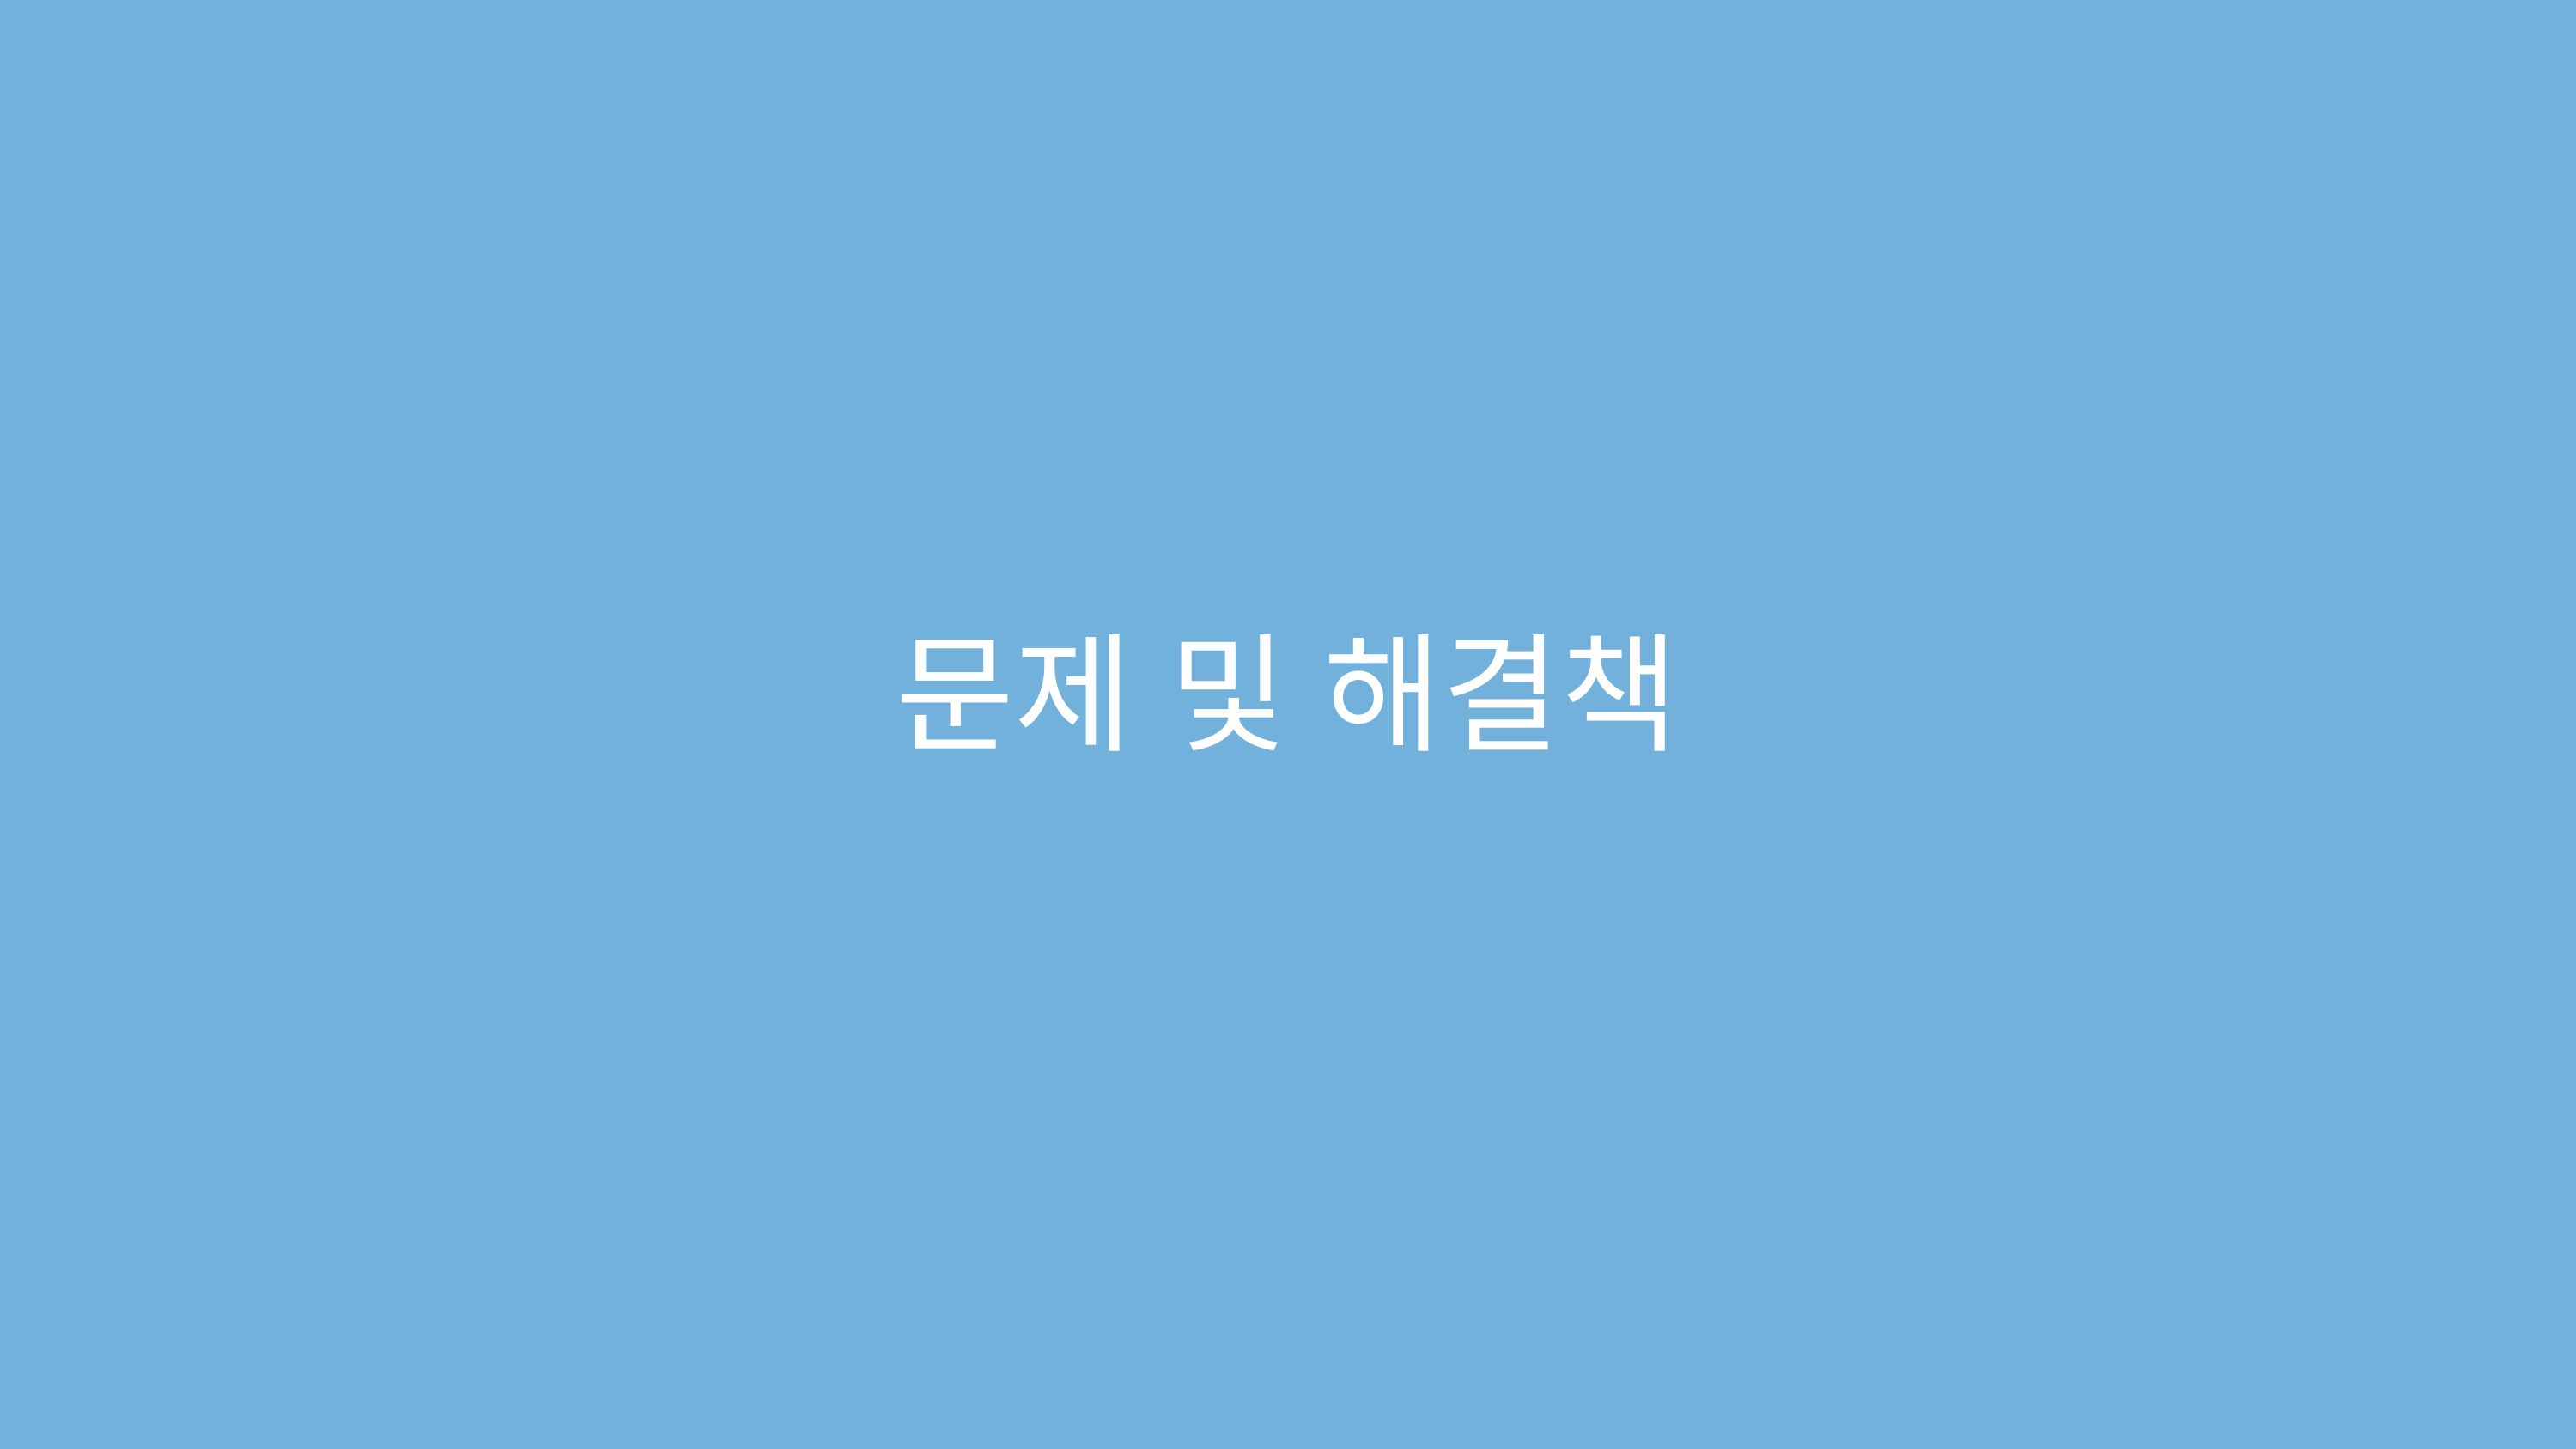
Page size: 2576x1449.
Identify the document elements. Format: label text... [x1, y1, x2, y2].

text_box 문제 및 해결책 [0, 606, 2576, 773]
